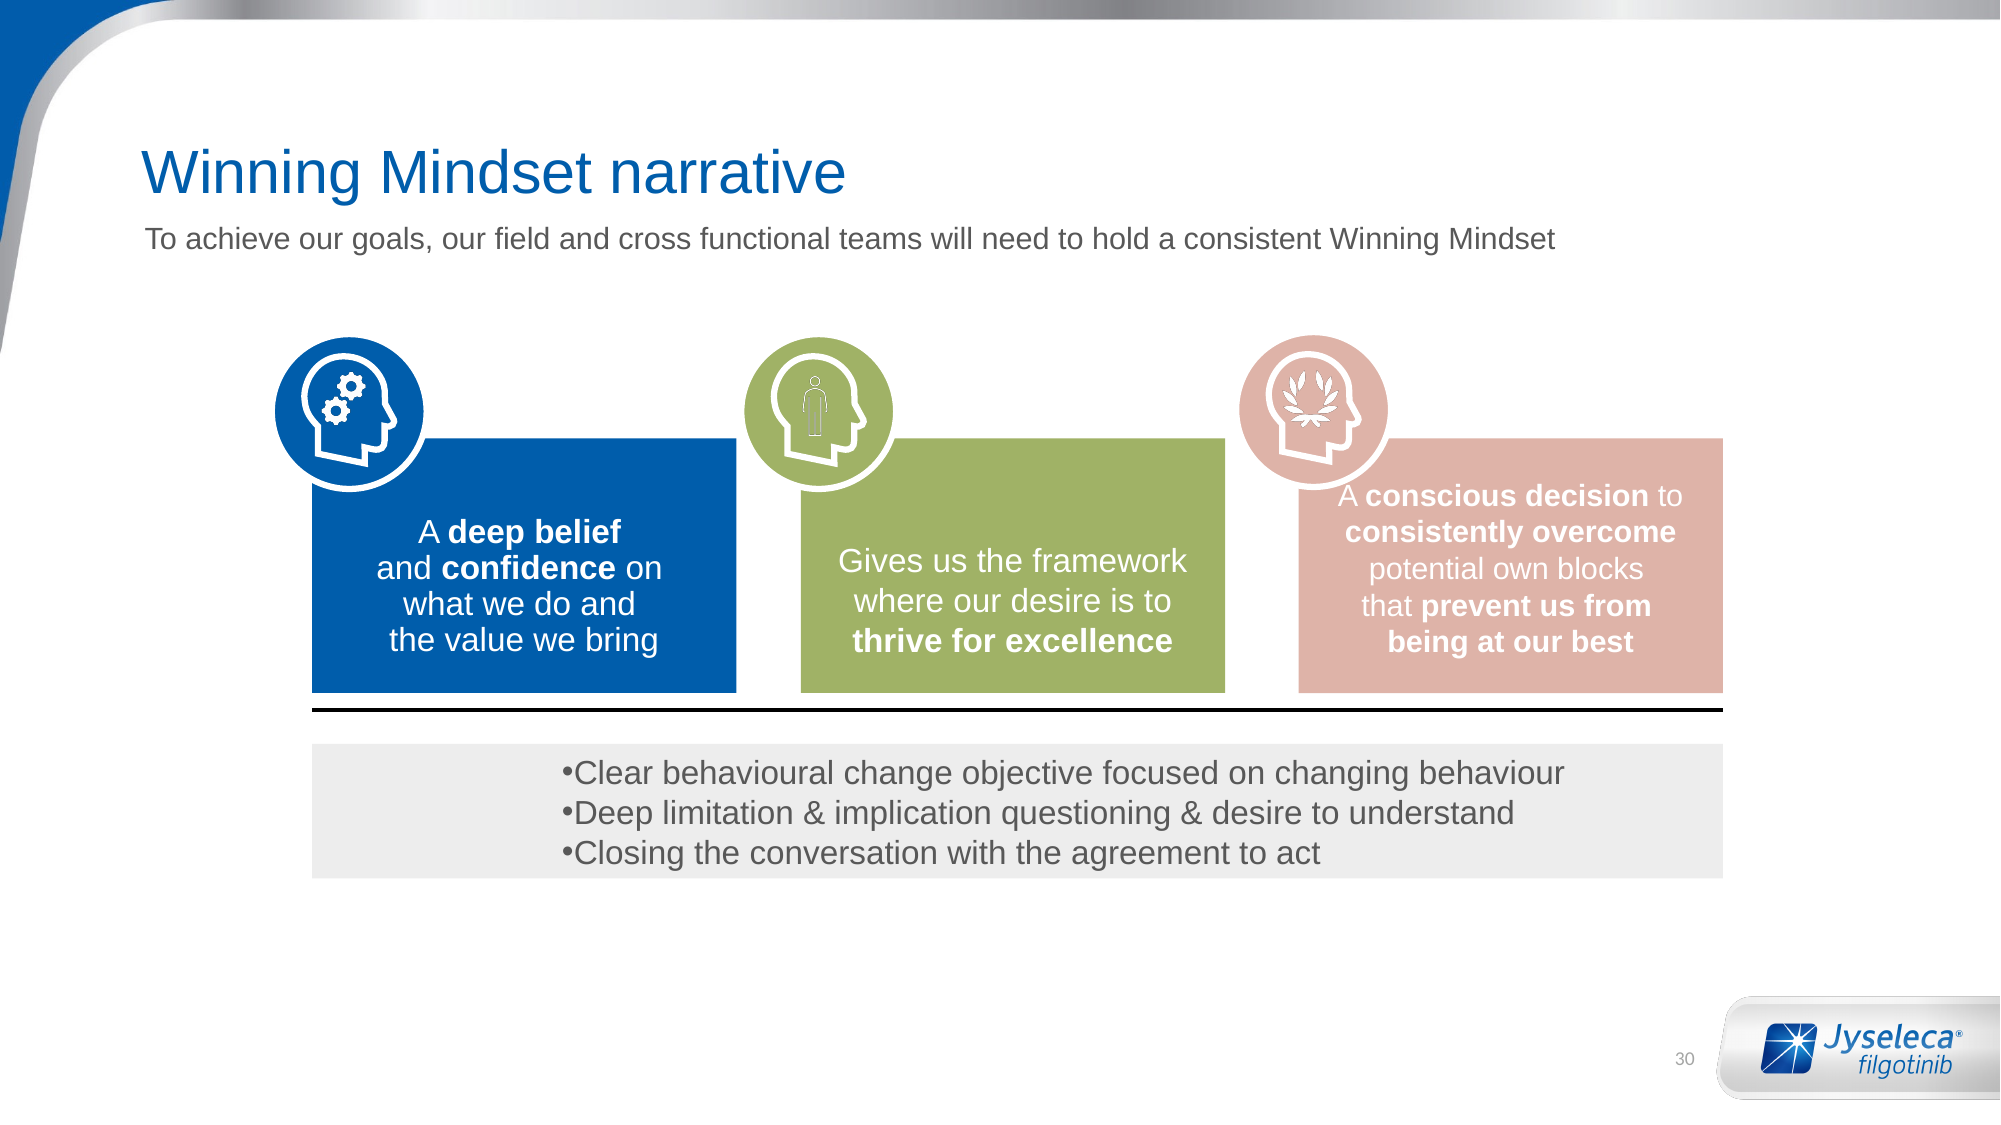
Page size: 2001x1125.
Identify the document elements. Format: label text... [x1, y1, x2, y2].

text_box Clear behavioural change objective focused on changing behaviour Deep limitation & implication questioning & desire to understand Closing the conversation with the agreement to act [312, 743, 1723, 879]
slide_number 30 [1596, 1045, 1695, 1074]
title Winning Mindset narrative [141, 66, 1859, 207]
picture [0, 0, 2000, 1125]
text_box To achieve our goals, our field and cross functional teams will need to hold a consistent Winning Mindset [129, 211, 1882, 300]
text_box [271, 331, 1724, 710]
